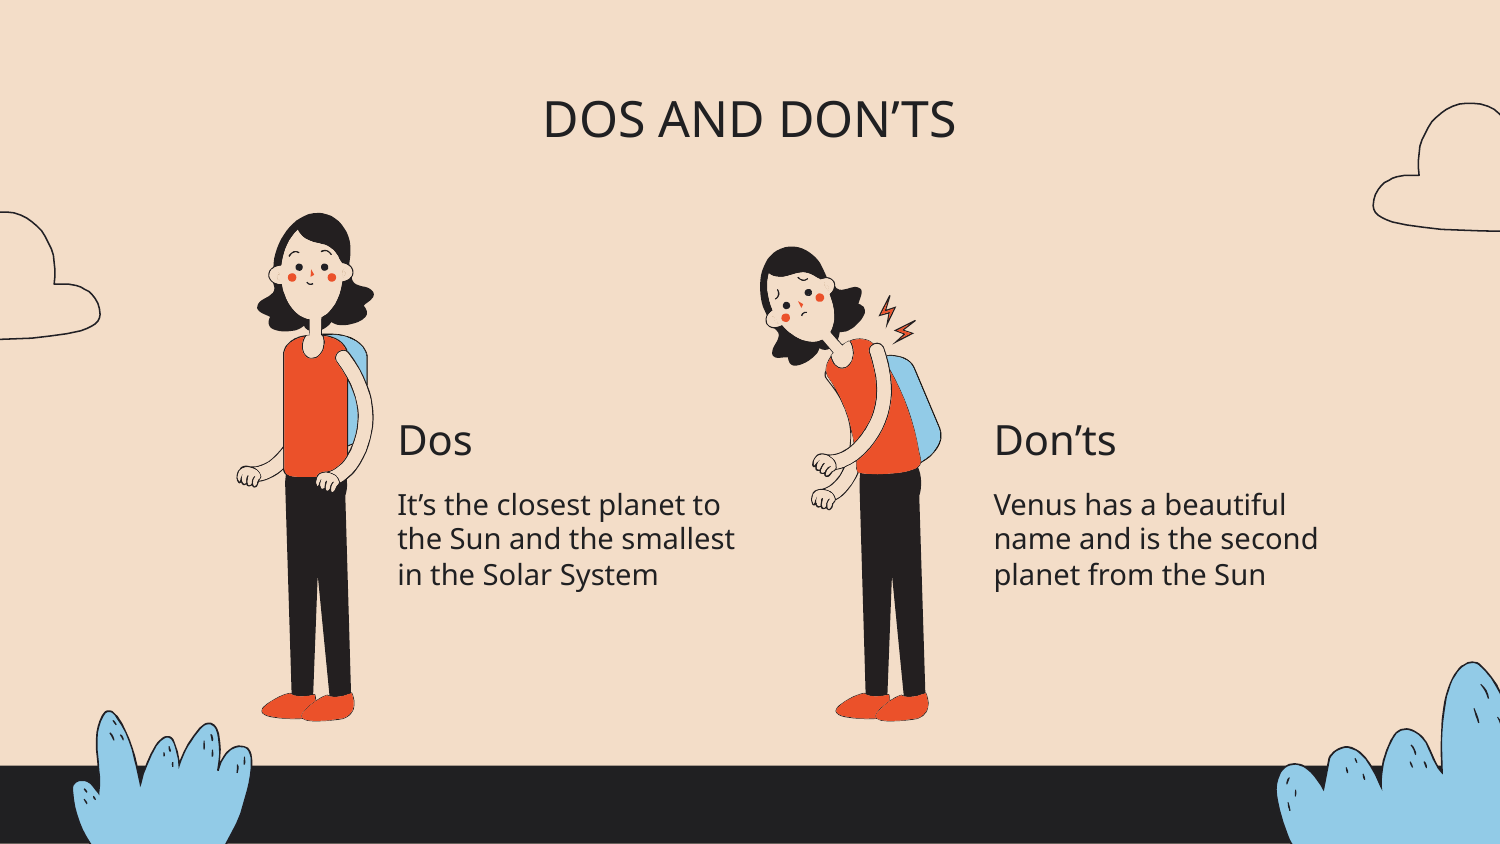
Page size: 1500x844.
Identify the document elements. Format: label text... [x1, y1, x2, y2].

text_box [236, 212, 374, 722]
subtitle It’s the closest planet to the Sun and the smallest in the Solar System [382, 475, 754, 620]
title DOS AND DON’TS [118, 72, 1382, 167]
title Don’ts [978, 402, 1359, 475]
subtitle Venus has a beautiful name and is the second planet from the Sun [978, 475, 1359, 620]
title Dos [382, 402, 754, 475]
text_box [759, 246, 942, 722]
